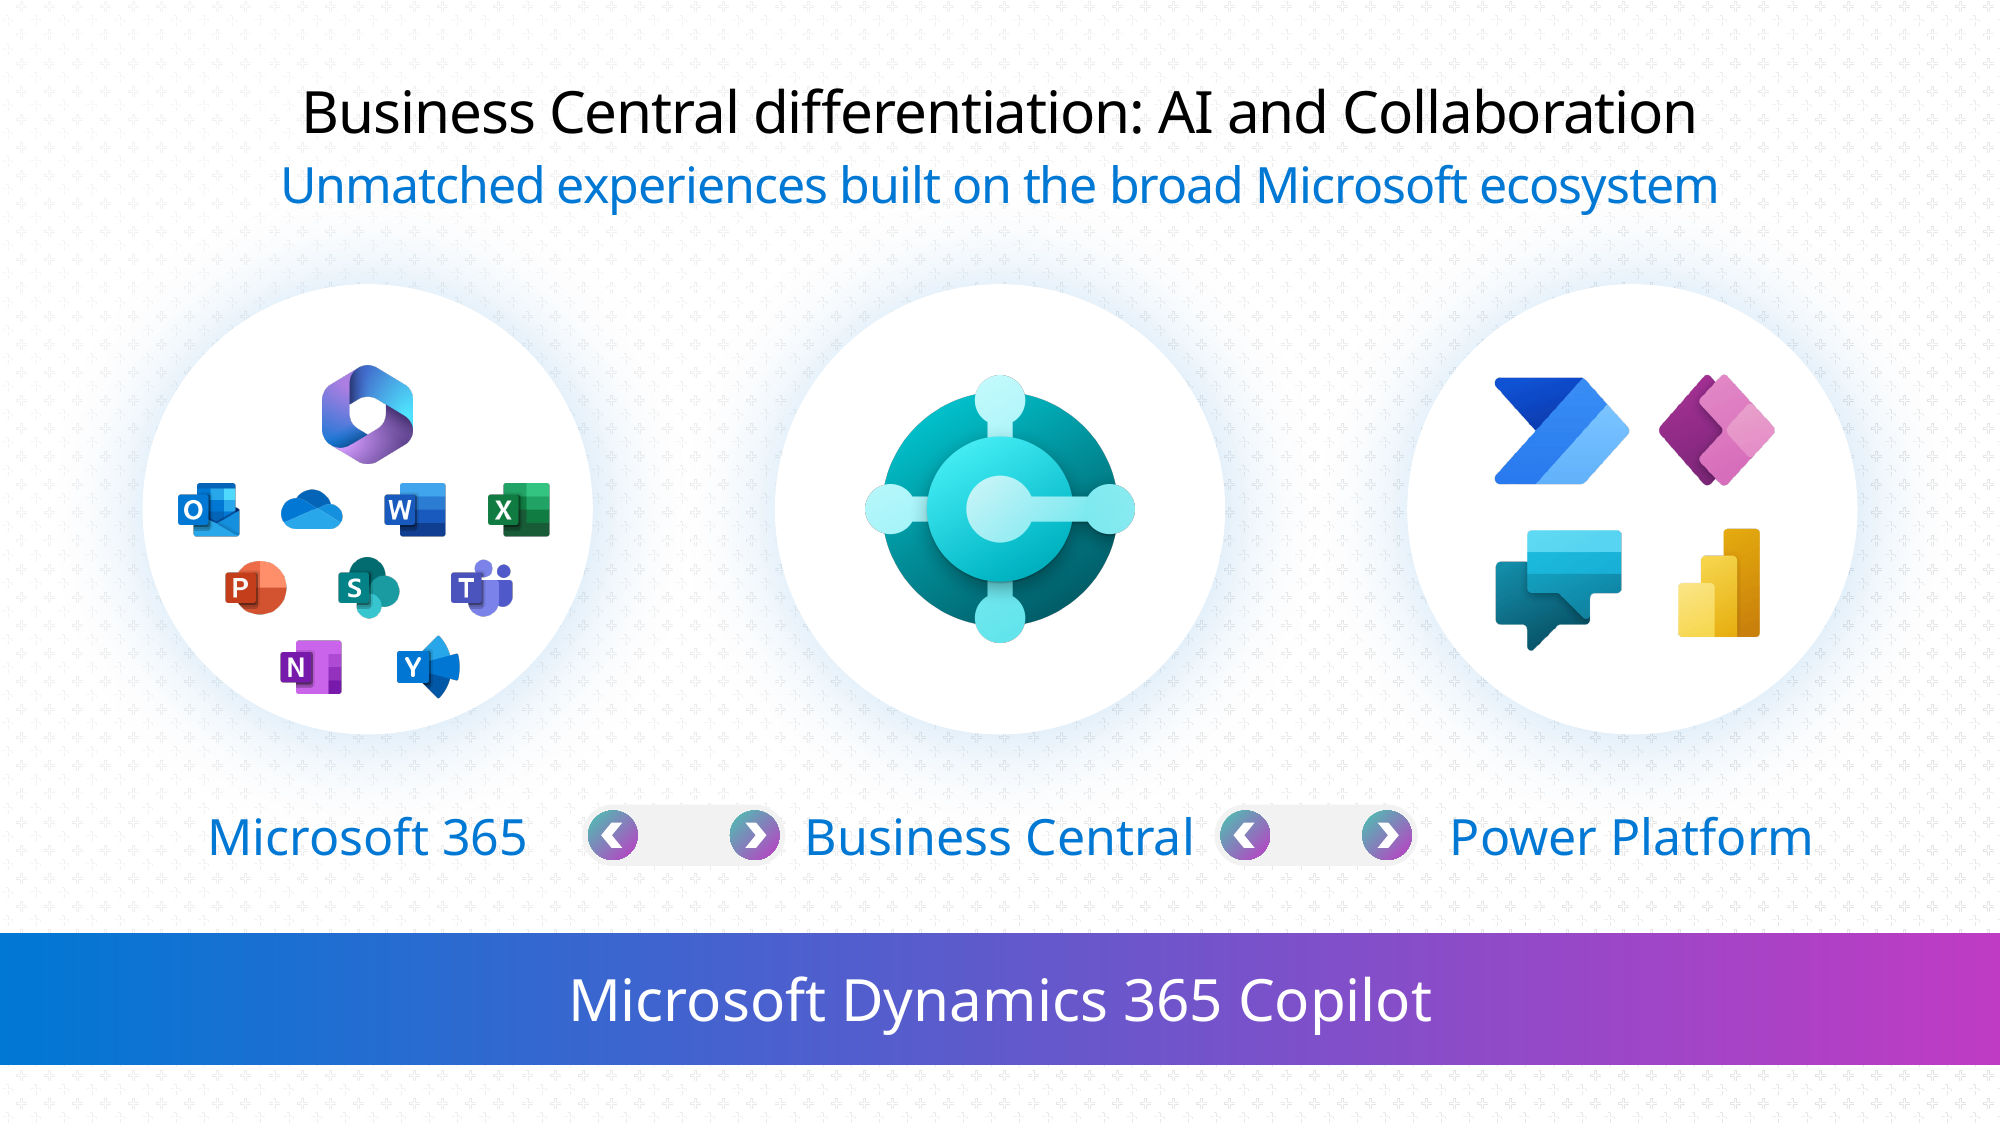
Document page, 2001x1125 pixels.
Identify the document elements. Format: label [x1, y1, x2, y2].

text_box [581, 804, 786, 867]
text_box [1406, 283, 1858, 735]
text_box [0, 0, 2000, 1125]
text_box [142, 283, 594, 735]
text_box [774, 283, 1226, 735]
text_box [1214, 804, 1418, 867]
